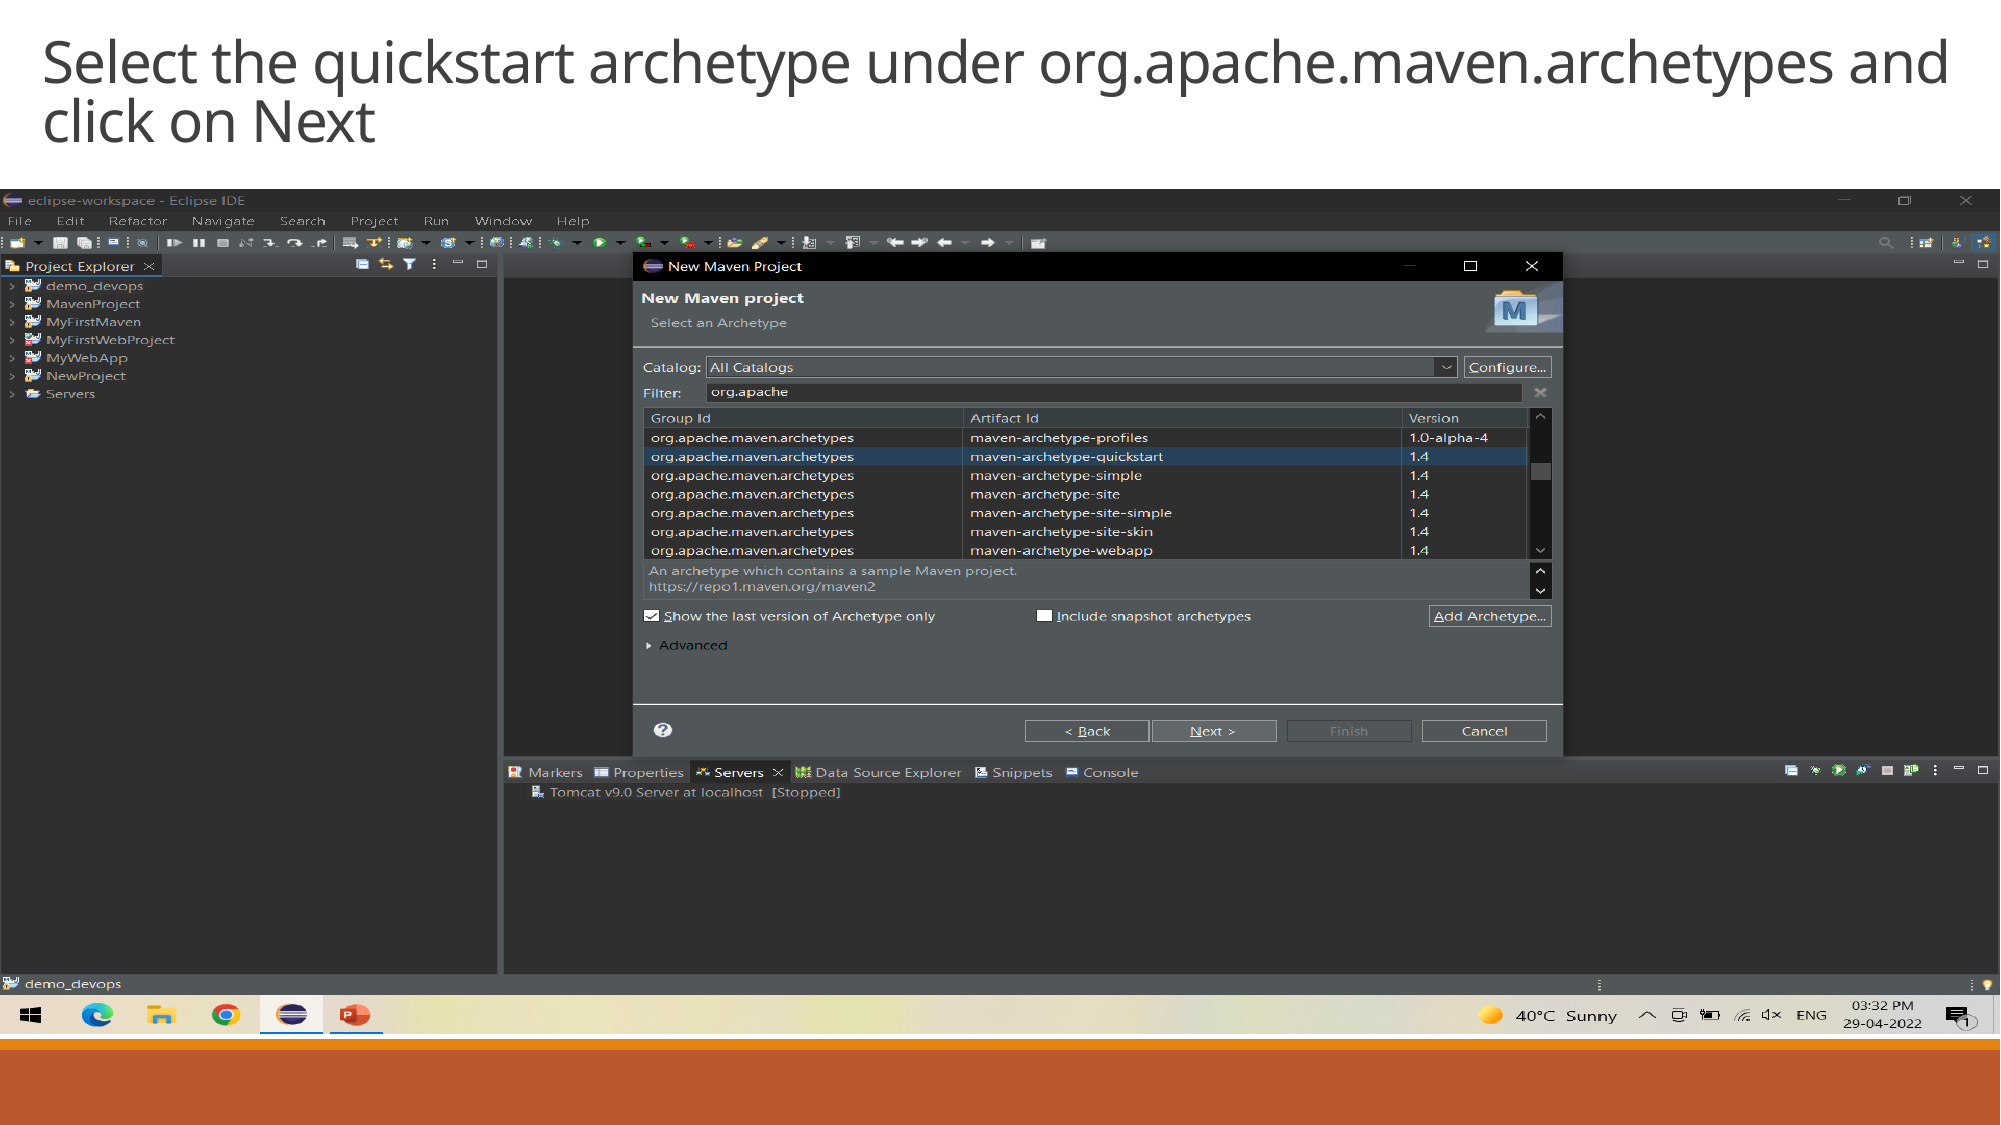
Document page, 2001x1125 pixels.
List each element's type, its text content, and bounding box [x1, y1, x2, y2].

title Select the quickstart archetype under org.apache.maven.archetypes and click on Next [27, 47, 2000, 163]
picture [0, 188, 2000, 1035]
